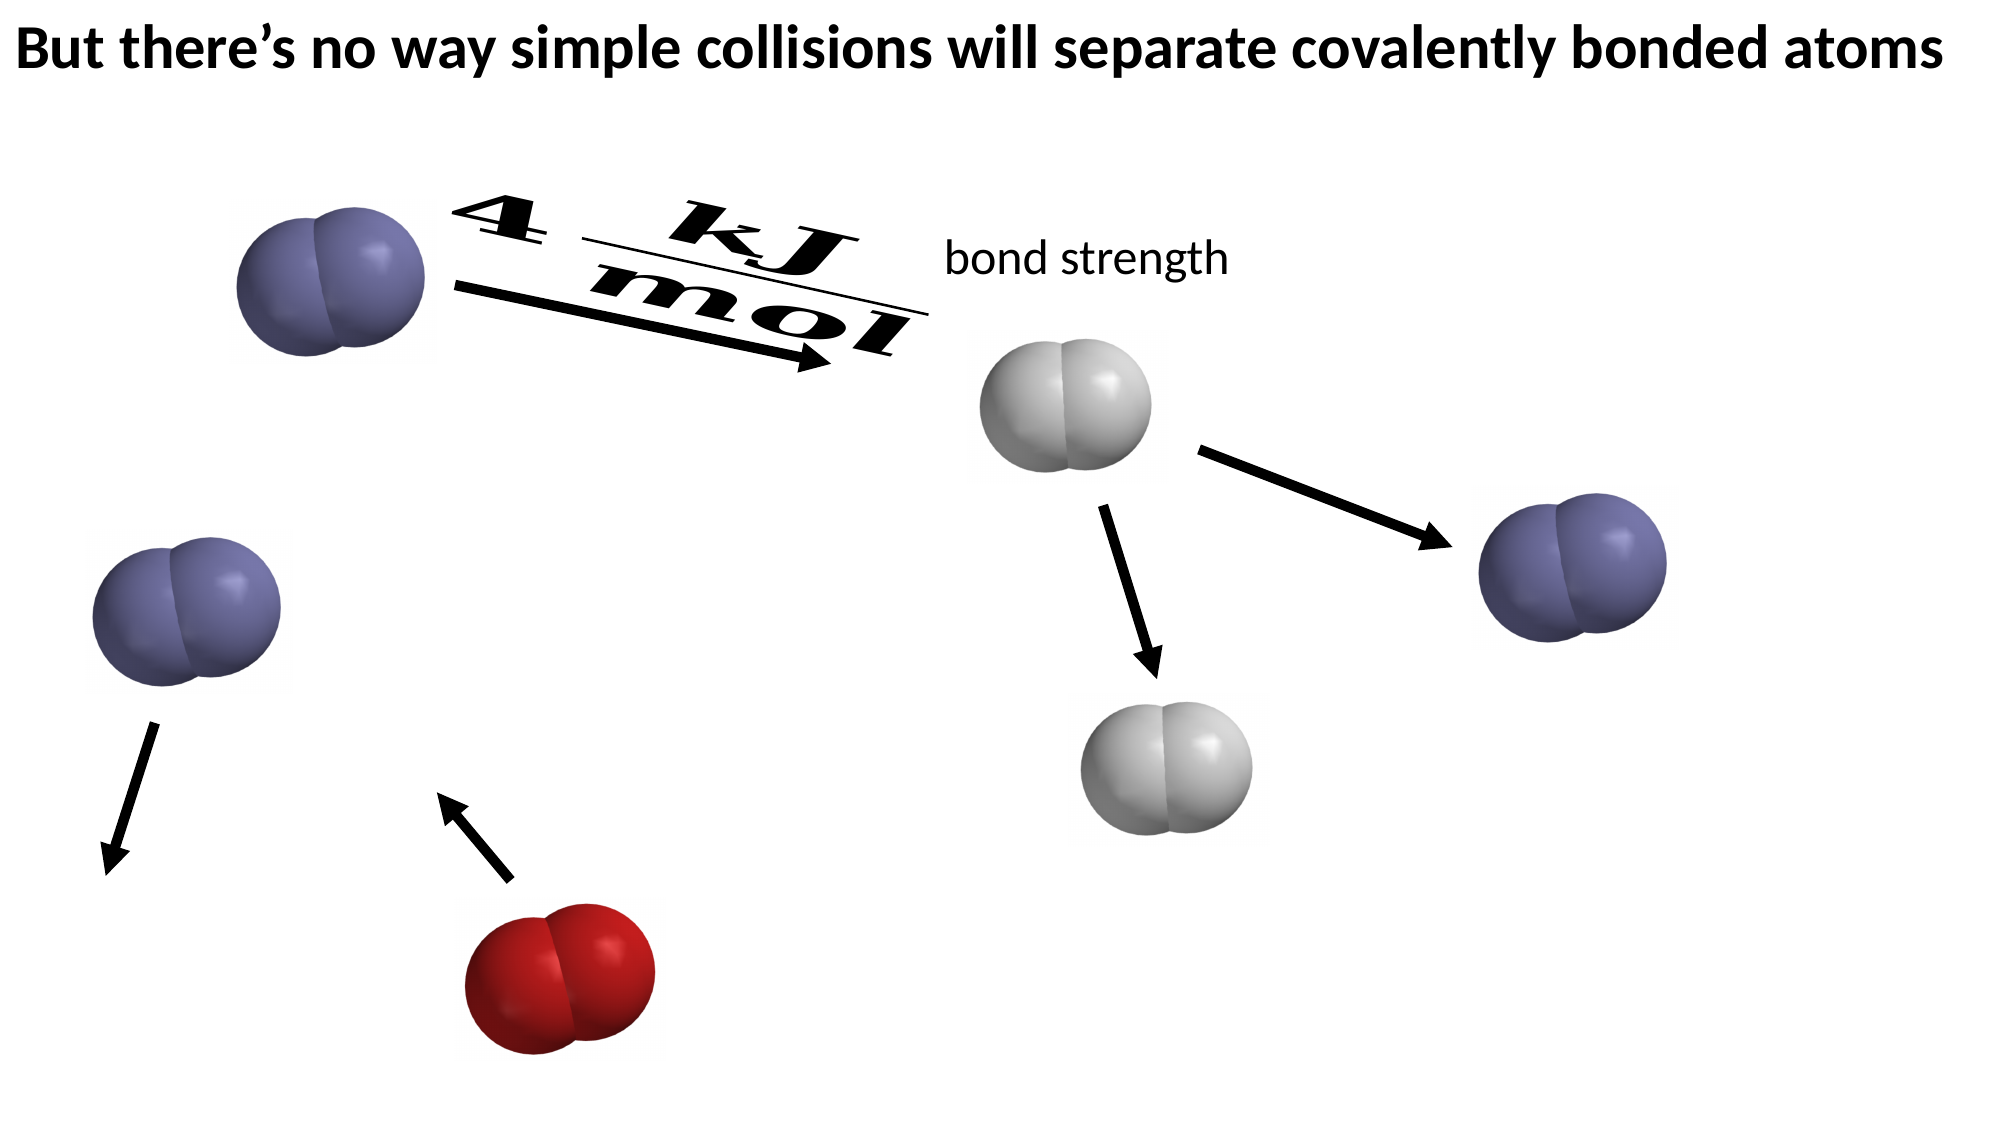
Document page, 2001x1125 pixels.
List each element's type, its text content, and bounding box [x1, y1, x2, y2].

picture [85, 529, 293, 694]
picture [967, 330, 1169, 484]
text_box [454, 284, 832, 364]
picture [1471, 485, 1679, 650]
picture [229, 199, 437, 364]
picture [454, 897, 666, 1061]
title But there’s no way simple collisions will separate covalently bonded atoms [0, 0, 2000, 98]
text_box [436, 792, 511, 881]
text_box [1102, 505, 1157, 680]
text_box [105, 722, 155, 876]
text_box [1199, 449, 1453, 548]
picture [1068, 693, 1270, 847]
